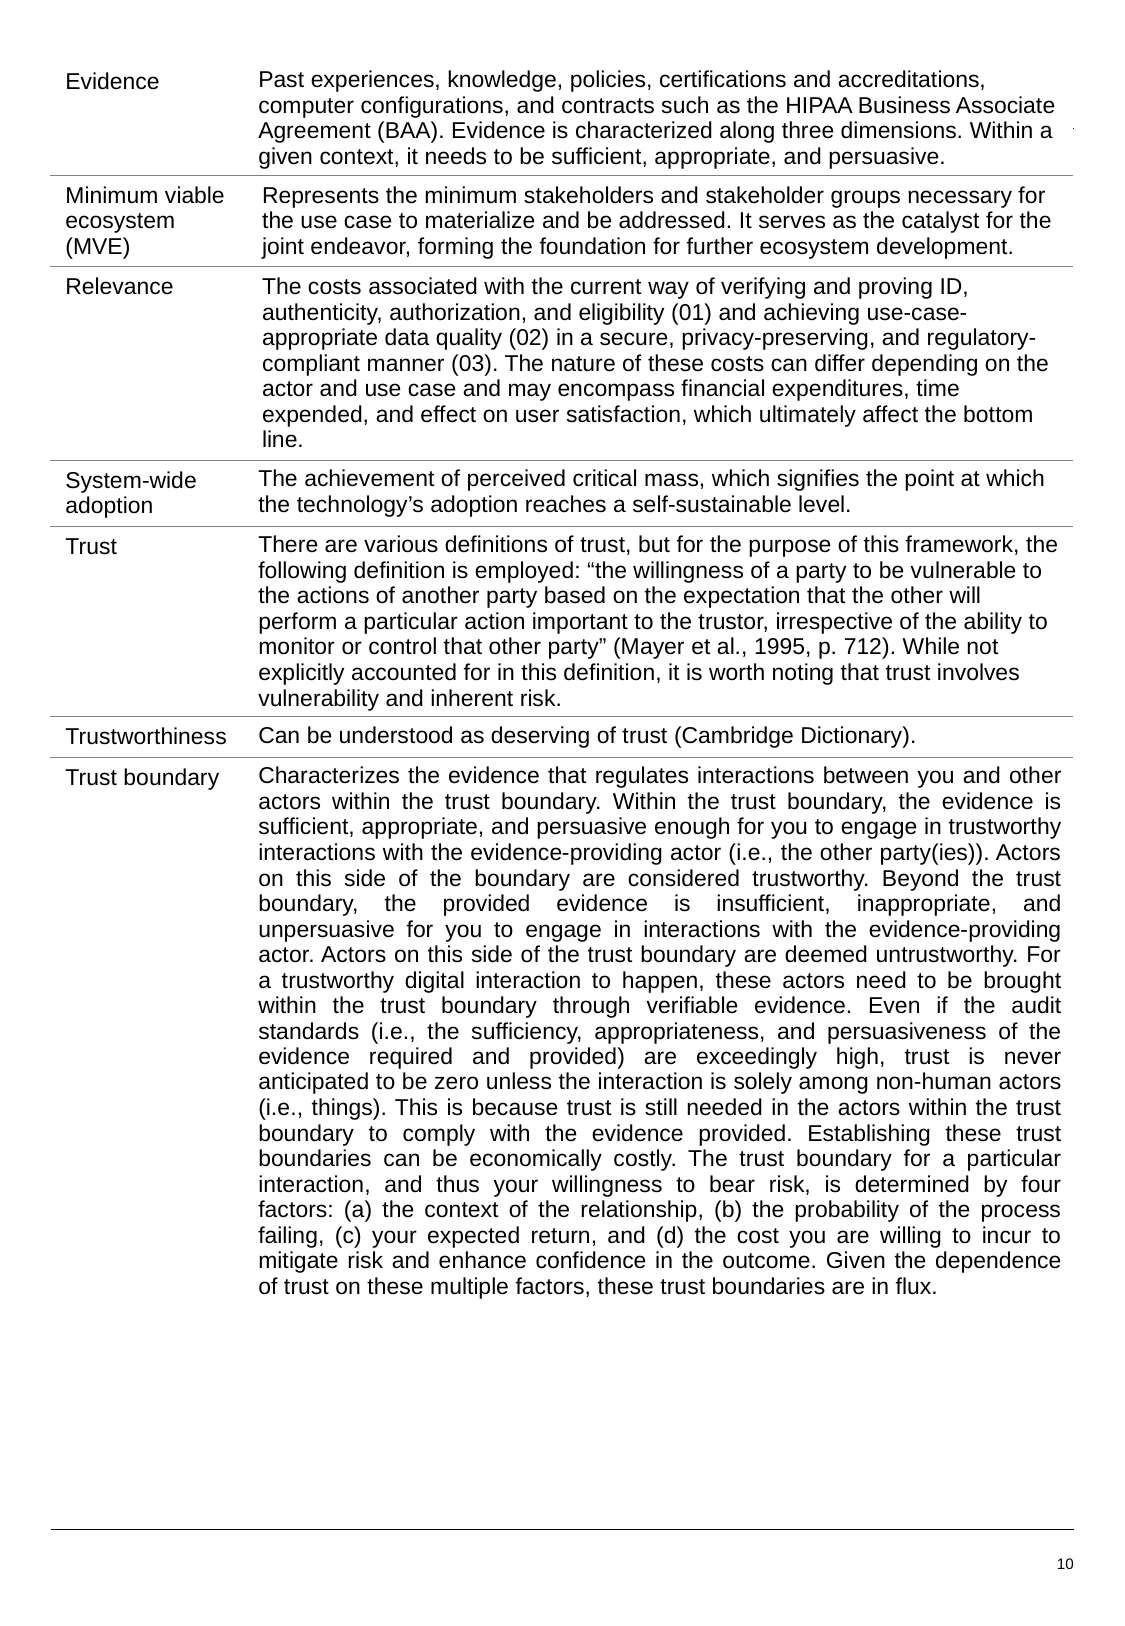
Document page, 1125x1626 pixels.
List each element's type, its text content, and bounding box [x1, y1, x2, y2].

table_cell Trustworthiness [50, 717, 247, 757]
table_cell System-wide adoption [50, 461, 247, 526]
table_cell Relevance [50, 267, 247, 460]
table_cell Trust [50, 527, 247, 716]
table_header Past experiences, knowledge, policies, certifications and accreditations, computer configurations, and contracts such as the HIPAA Business Associate Agreement (BAA). Evidence is characterized along three dimensions. Within a given context, it needs to be sufficient, appropriate, and persuasive. [247, 61, 1073, 175]
table_cell The costs associated with the current way of verifying and proving ID, authenticity, authorization, and eligibility (01) and achieving use-case-appropriate data quality (02) in a secure, privacy-preserving, and regulatory-compliant manner (03). The nature of these costs can differ depending on the actor and use case and may encompass financial expenditures, time expended, and effect on user satisfaction, which ultimately affect the bottom line. [247, 267, 1073, 460]
table_cell Characterizes the evidence that regulates interactions between you and other actors within the trust boundary. Within the trust boundary, the evidence is sufficient, appropriate, and persuasive enough for you to engage in trustworthy interactions with the evidence-providing actor (i.e., the other party(ies)). Actors on this side of the boundary are considered trustworthy. Beyond the trust boundary, the provided evidence is insufficient, inappropriate, and unpersuasive for you to engage in interactions with the evidence-providing actor. Actors on this side of the trust boundary are deemed untrustworthy. For a trustworthy digital interaction to happen, these actors need to be brought within the trust boundary through verifiable evidence. Even if the audit standards (i.e., the sufficiency, appropriateness, and persuasiveness of the evidence required and provided) are exceedingly high, trust is never anticipated to be zero unless the interaction is solely among non-human actors (i.e., things). This is because trust is still needed in the actors within the trust boundary to comply with the evidence provided. Establishing these trust boundaries can be economically costly. The trust boundary for a particular interaction, and thus your willingness to bear risk, is determined by four factors: (a) the context of the relationship, (b) the probability of the process failing, (c) your expected return, and (d) the cost you are willing to incur to mitigate risk and enhance confidence in the outcome. Given the dependence of trust on these multiple factors, these trust boundaries are in flux. [247, 758, 1073, 1305]
table_cell Trust boundary [50, 758, 247, 1305]
table_cell Minimum viable ecosystem (MVE) [50, 176, 247, 266]
table_cell There are various definitions of trust, but for the purpose of this framework, the following definition is employed: “the willingness of a party to be vulnerable to the actions of another party based on the expectation that the other will perform a particular action important to the trustor, irrespective of the ability to monitor or control that other party” (Mayer et al., 1995, p. 712). While not explicitly accounted for in this definition, it is worth noting that trust involves vulnerability and inherent risk. [247, 527, 1073, 716]
table_cell Represents the minimum stakeholders and stakeholder groups necessary for the use case to materialize and be addressed. It serves as the catalyst for the joint endeavor, forming the foundation for further ecosystem development. [247, 176, 1073, 266]
table_cell The achievement of perceived critical mass, which signifies the point at which the technology’s adoption reaches a self-sustainable level. [247, 461, 1073, 526]
table_cell Can be understood as deserving of trust (Cambridge Dictionary). [247, 717, 1073, 757]
table_header Evidence [50, 61, 247, 175]
